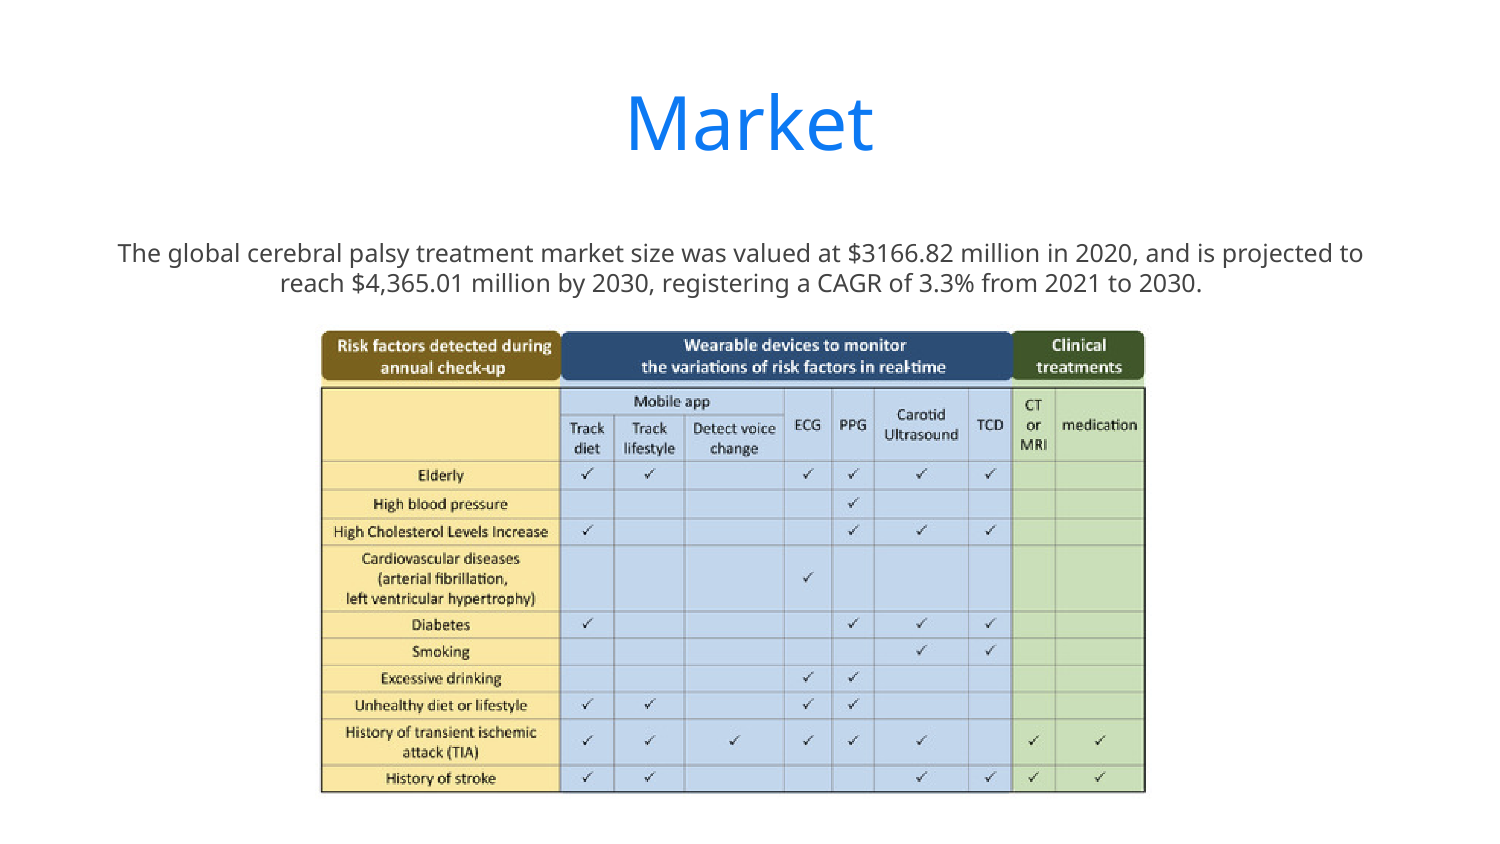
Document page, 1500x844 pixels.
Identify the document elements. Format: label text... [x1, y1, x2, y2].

picture [288, 305, 1172, 819]
text_box The global cerebral palsy treatment market size was valued at $3166.82 million in 2020, and is projected to reach $4,365.01 million by 2030, registering a CAGR of 3.3% from 2021 to 2030. [82, 229, 1401, 305]
title Market [51, 51, 1449, 190]
